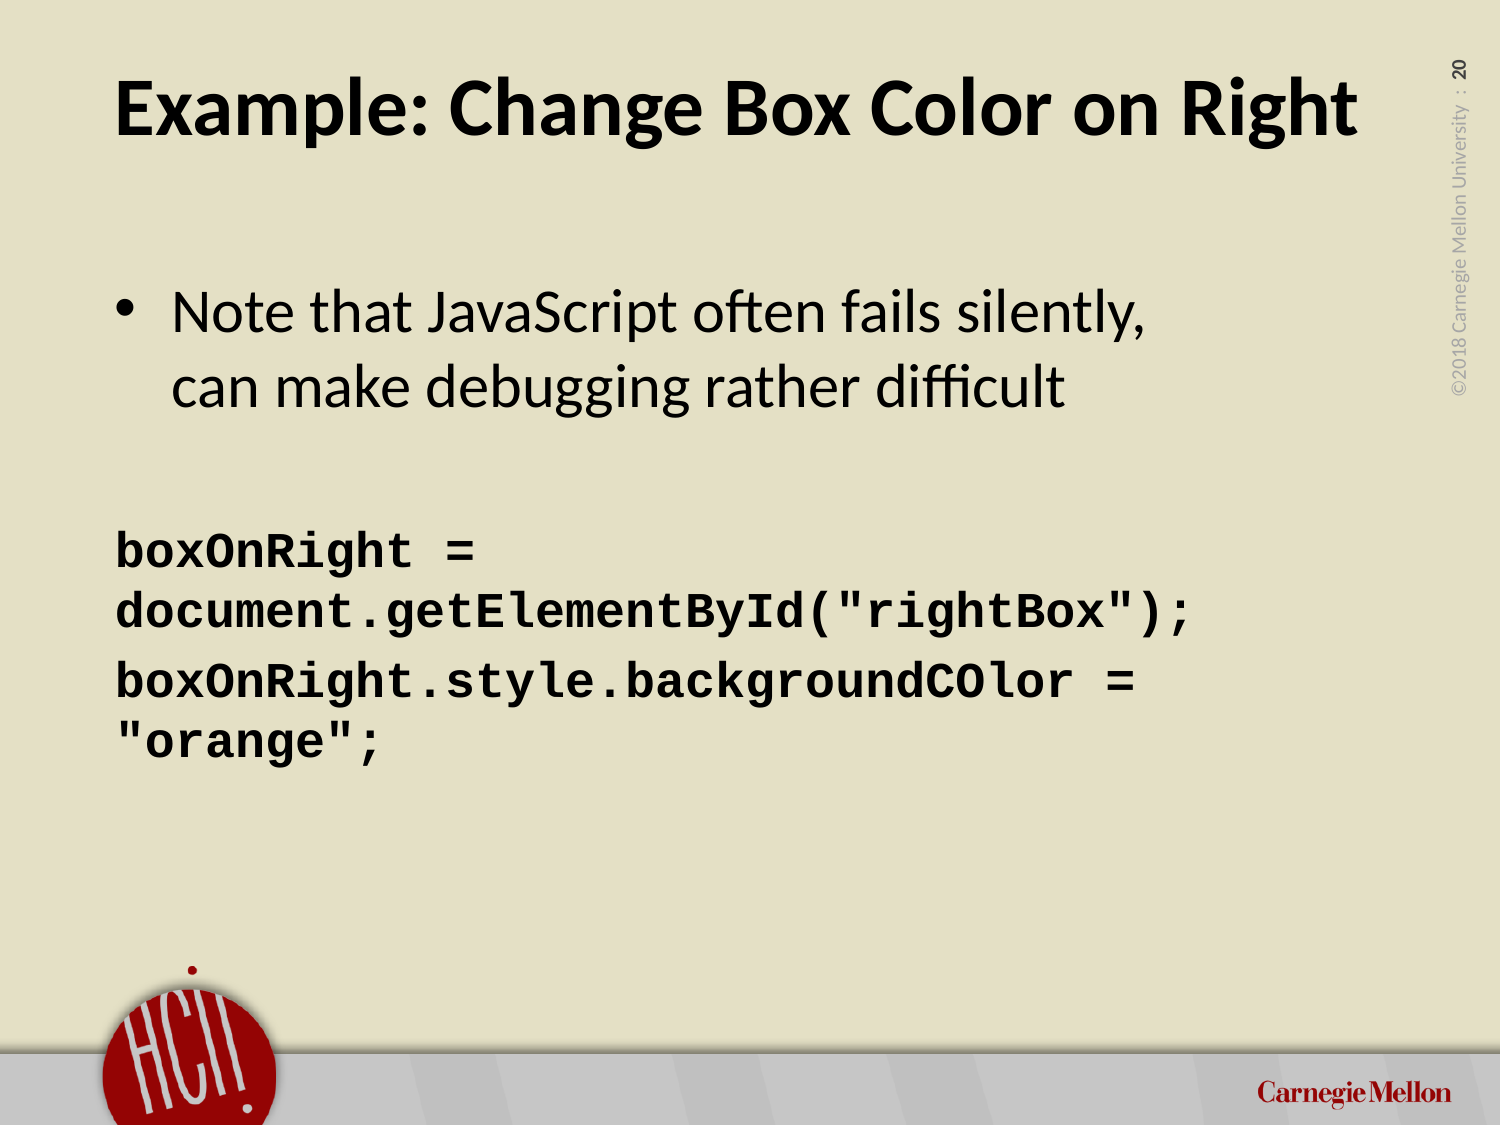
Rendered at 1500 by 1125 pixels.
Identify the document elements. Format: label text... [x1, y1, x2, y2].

picture [0, 0, 1500, 1125]
title Example: Change Box Color on Right [99, 45, 1425, 233]
list Note that JavaScript often fails silently, can make debugging rather difficult boxOnRight = document.getElementById("rightBox"); boxOnRight.style.backgroundCOlor = "orange"; [99, 262, 1425, 1005]
